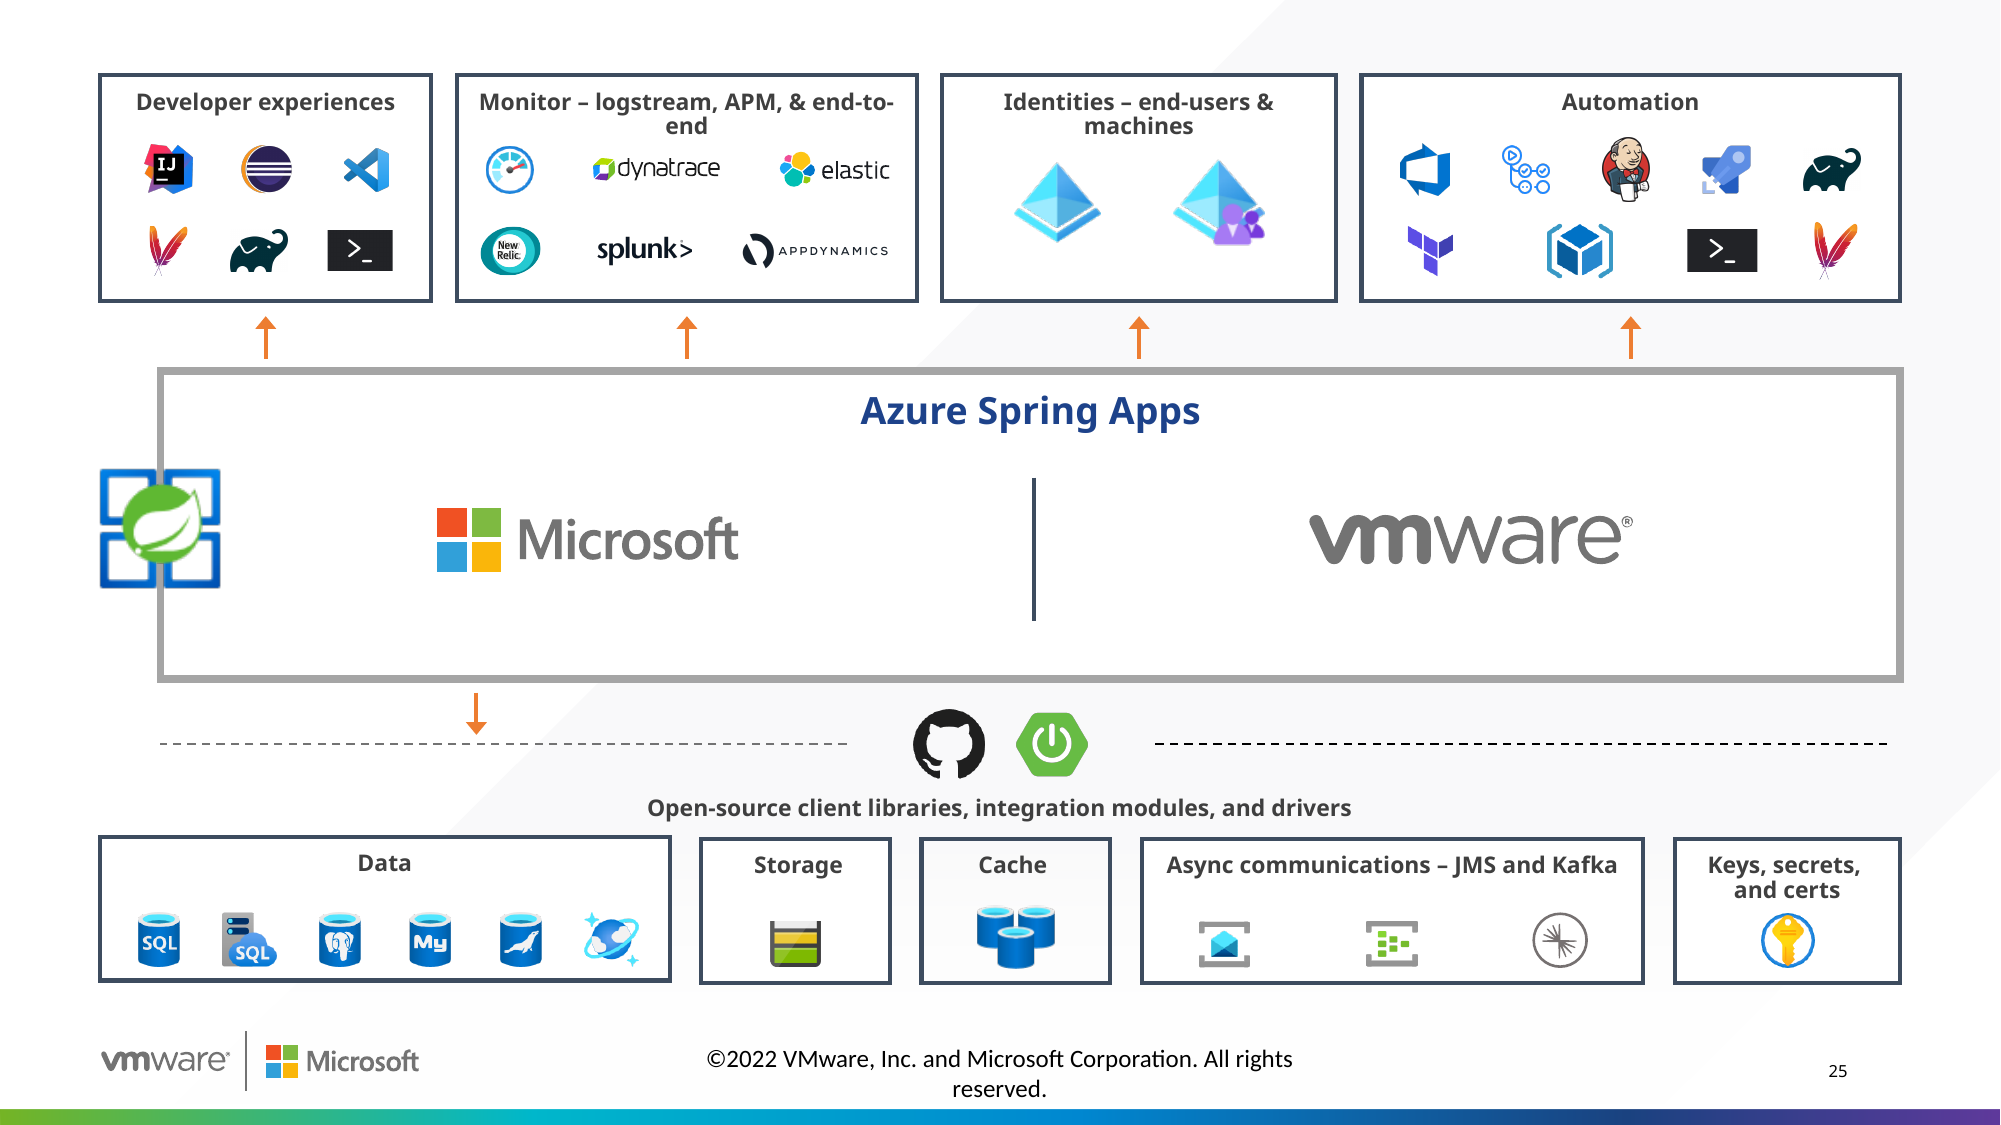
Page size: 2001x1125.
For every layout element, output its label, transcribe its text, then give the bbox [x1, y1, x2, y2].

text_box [436, 507, 1633, 572]
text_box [701, 839, 890, 983]
text_box Open-source client libraries, integration modules, and drivers [604, 796, 1396, 821]
picture [0, 1109, 718, 1125]
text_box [97, 370, 1900, 679]
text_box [457, 75, 917, 301]
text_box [1674, 839, 1900, 983]
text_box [1361, 75, 1900, 301]
slide_number 25 [1412, 1042, 1863, 1103]
picture [1073, 1109, 2000, 1125]
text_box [942, 75, 1336, 301]
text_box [99, 75, 432, 301]
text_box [99, 836, 670, 981]
footer ©2022 VMware, Inc. and Microsoft Corporation. All rights reserved. [662, 1042, 1338, 1103]
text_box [1141, 839, 1644, 983]
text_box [921, 839, 1111, 983]
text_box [913, 709, 1088, 781]
